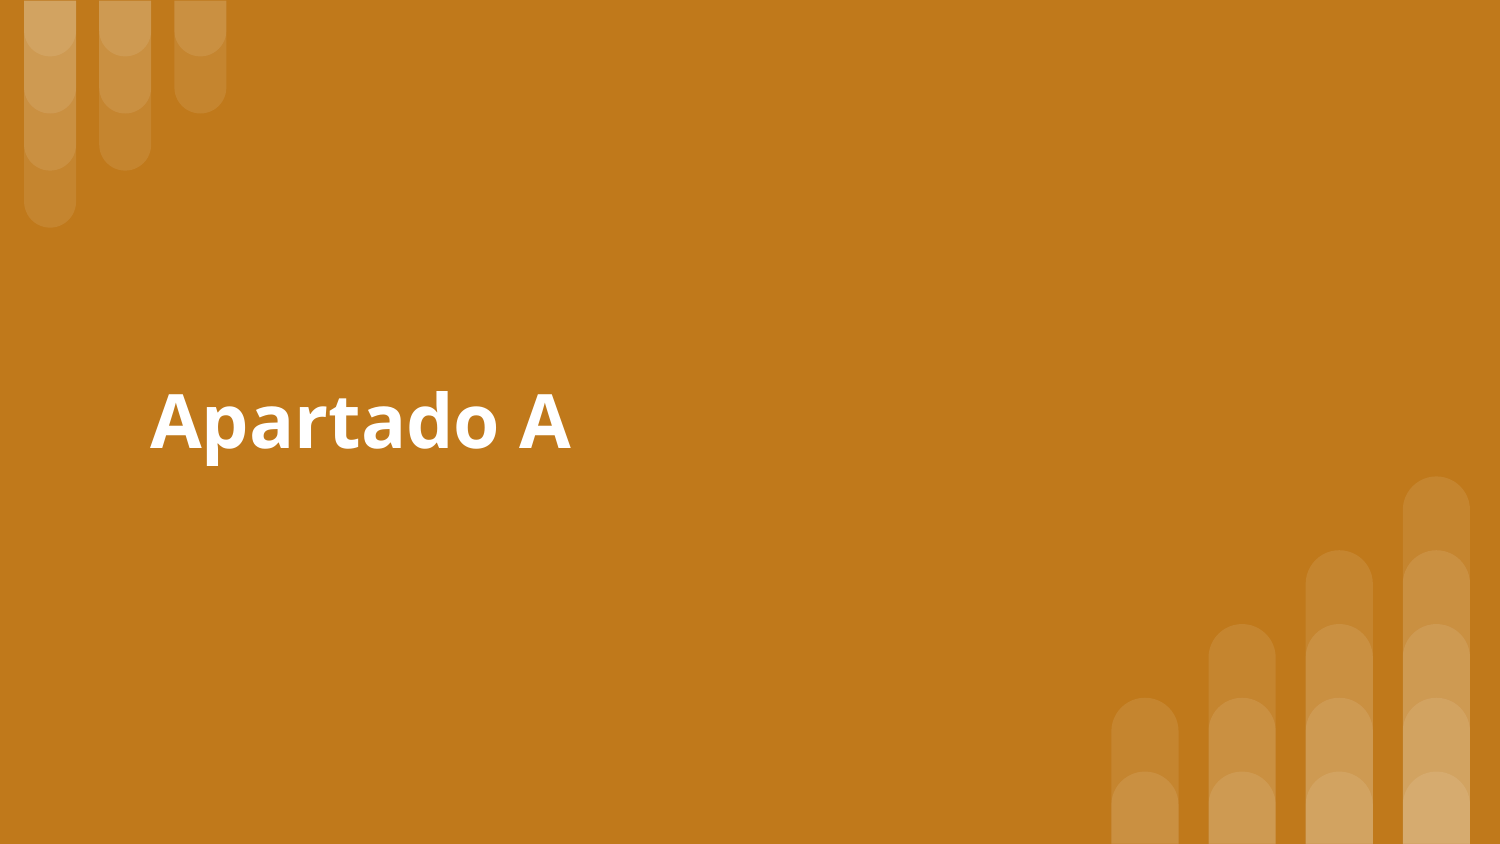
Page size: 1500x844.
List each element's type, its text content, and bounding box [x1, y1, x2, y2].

title Apartado A [135, 264, 1097, 572]
